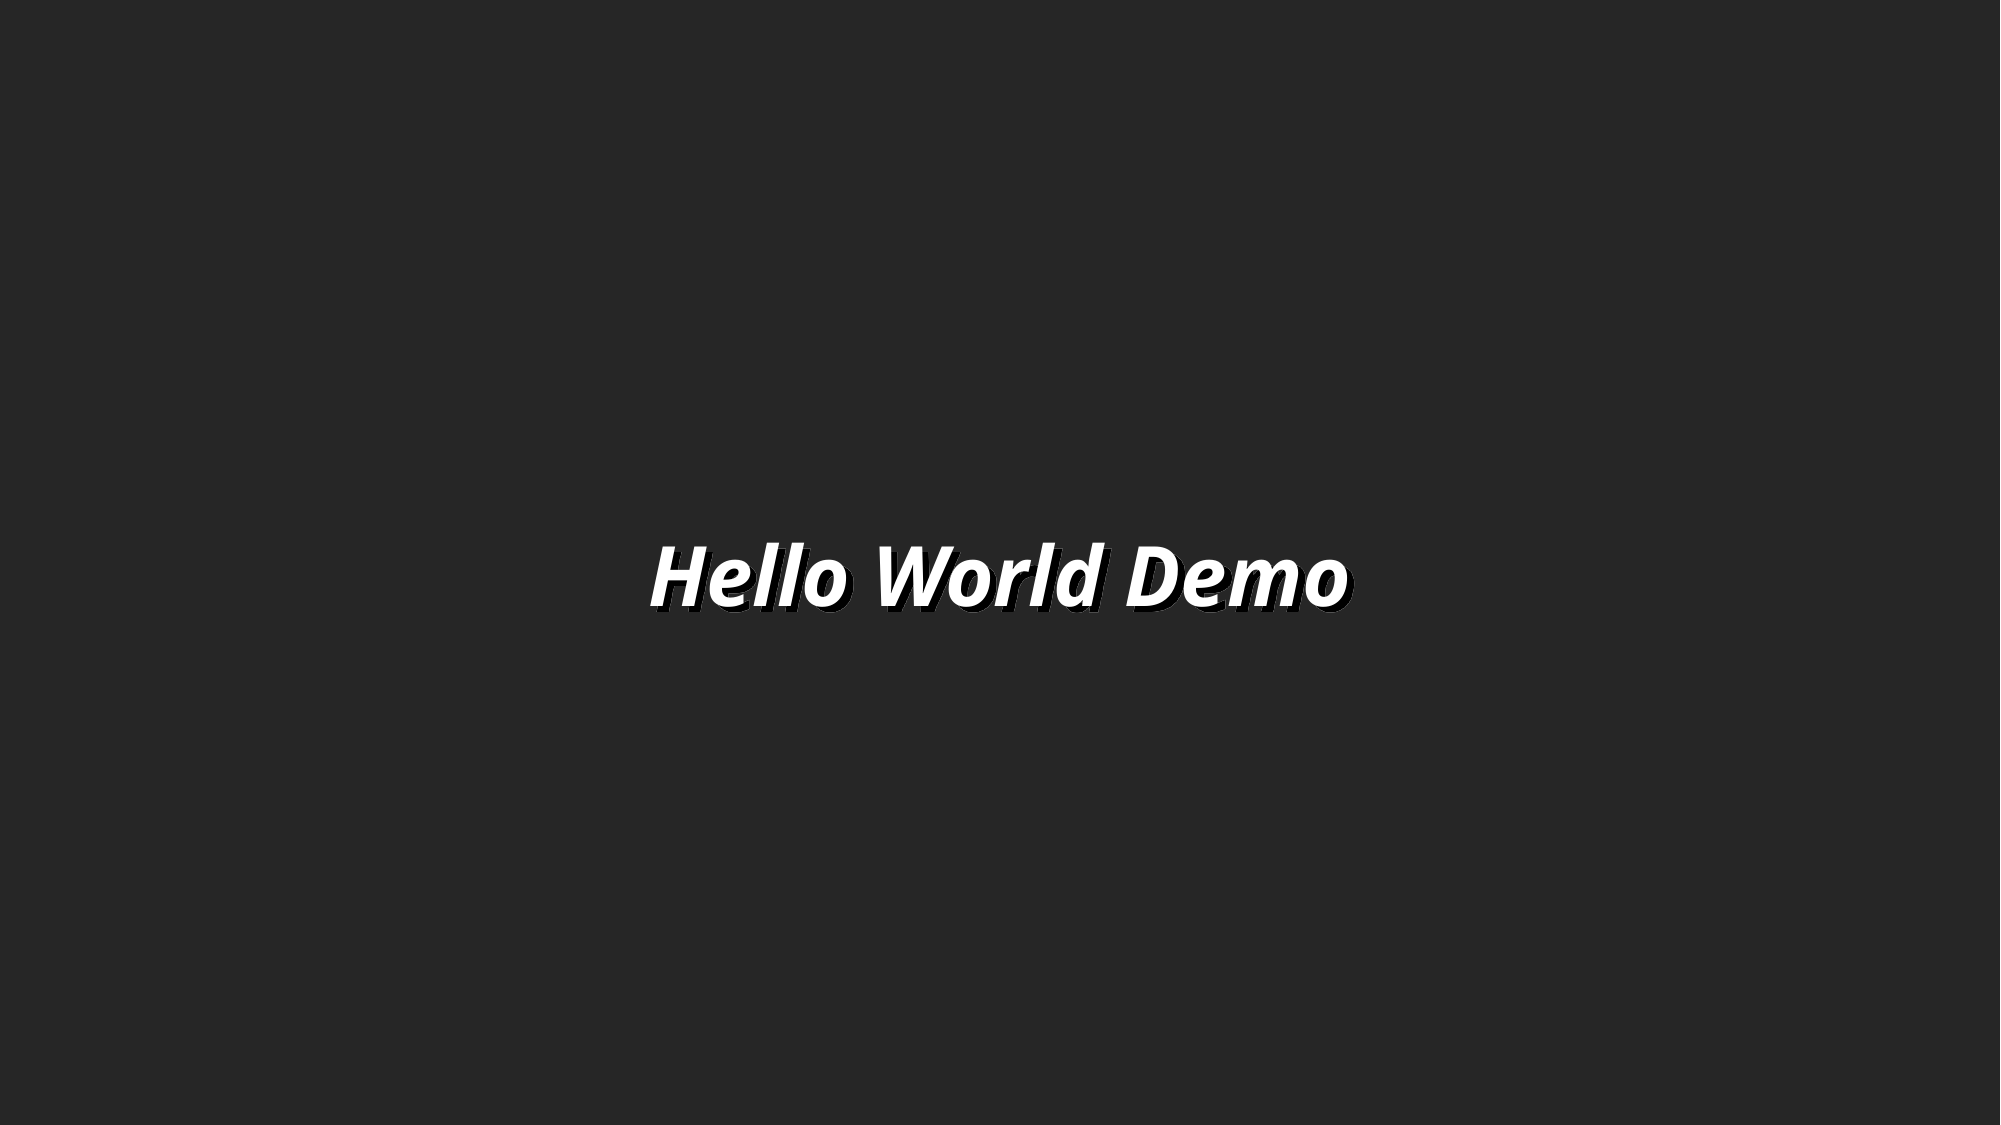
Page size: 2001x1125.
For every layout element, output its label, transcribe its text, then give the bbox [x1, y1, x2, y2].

text_box Hello World Demo [137, 515, 1863, 631]
